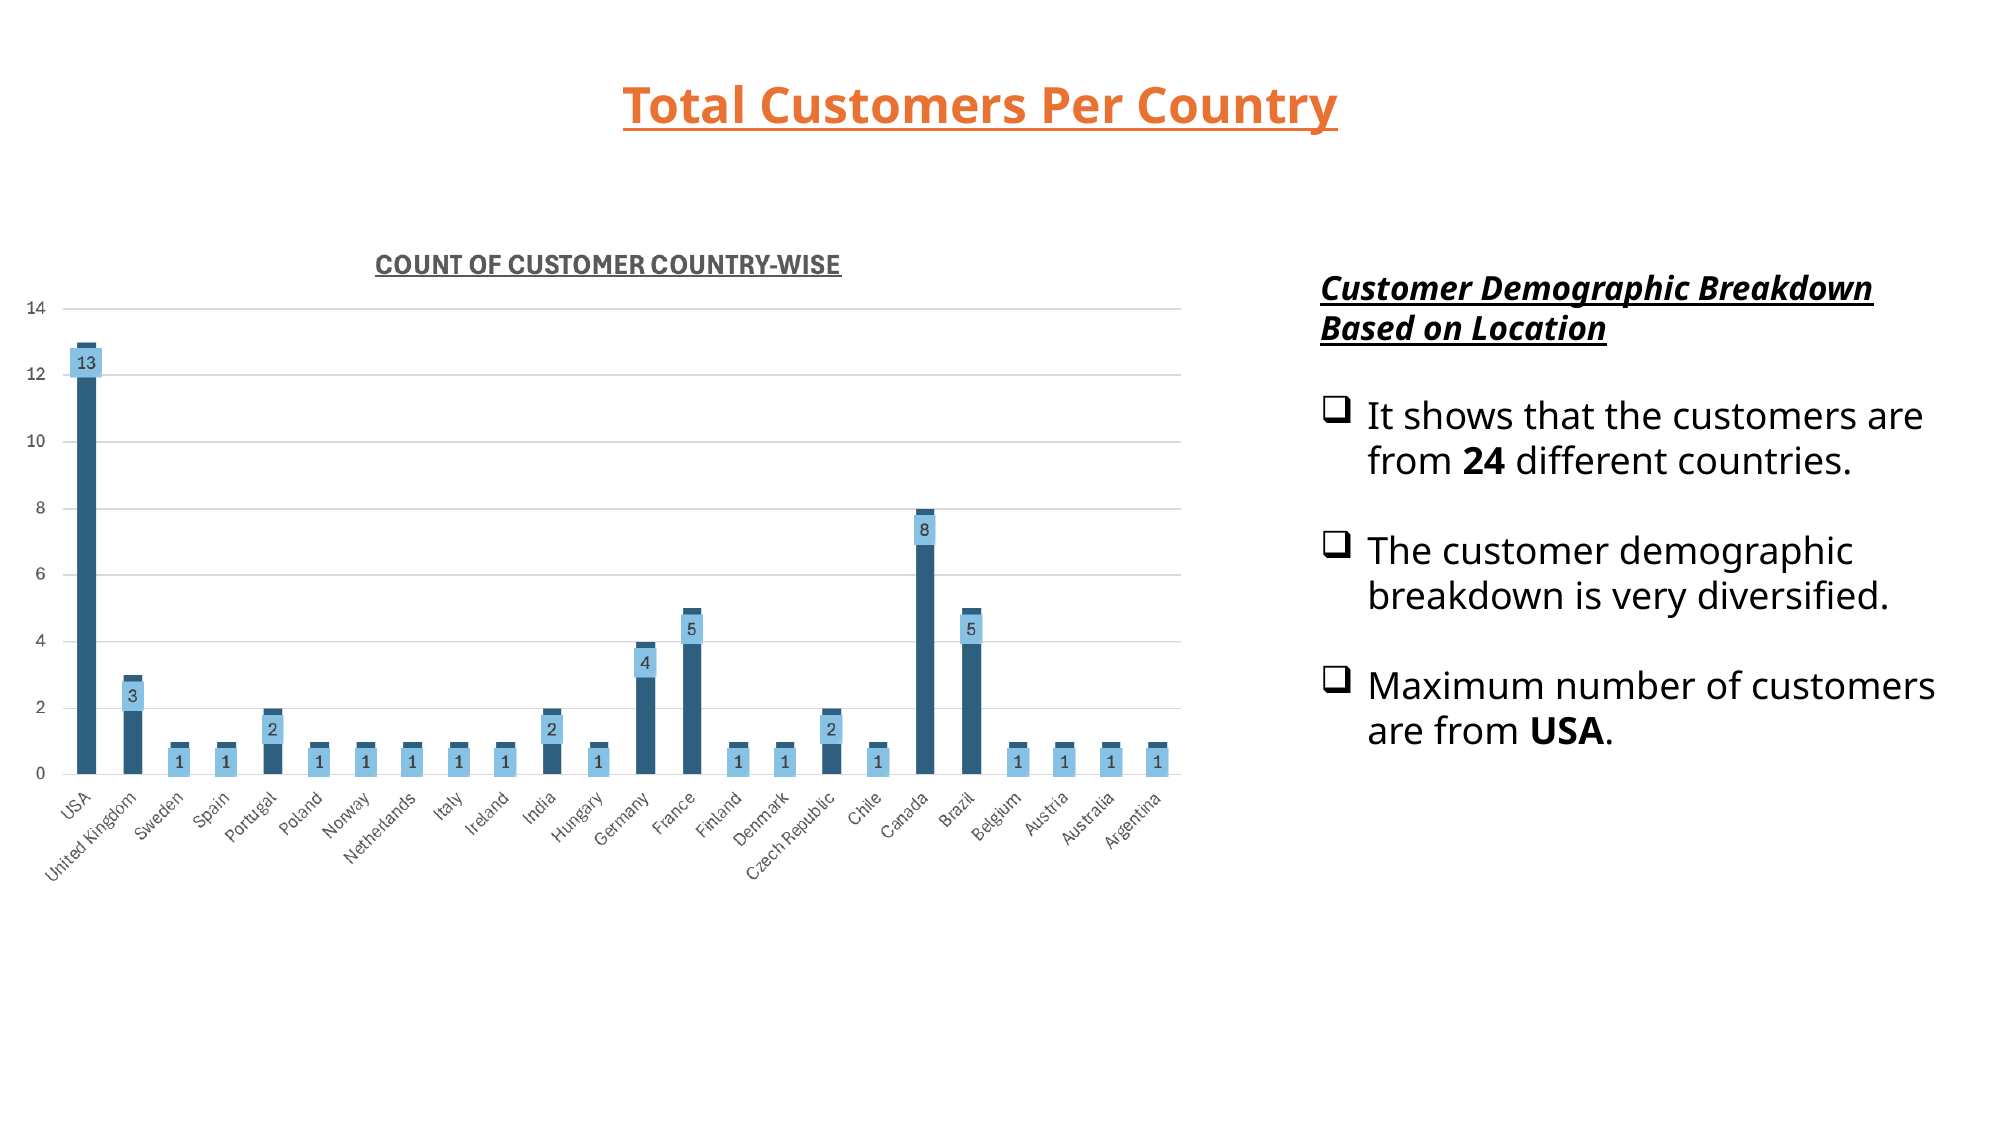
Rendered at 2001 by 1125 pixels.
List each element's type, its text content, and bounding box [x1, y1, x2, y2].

title Total Customers Per Country [607, 68, 1500, 147]
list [14, 233, 1201, 892]
text_box Customer Demographic Breakdown Based on Location It shows that the customers are from 24 different countries. The customer demographic breakdown is very diversified. Maximum number of customers are from USA. [1305, 260, 1985, 805]
